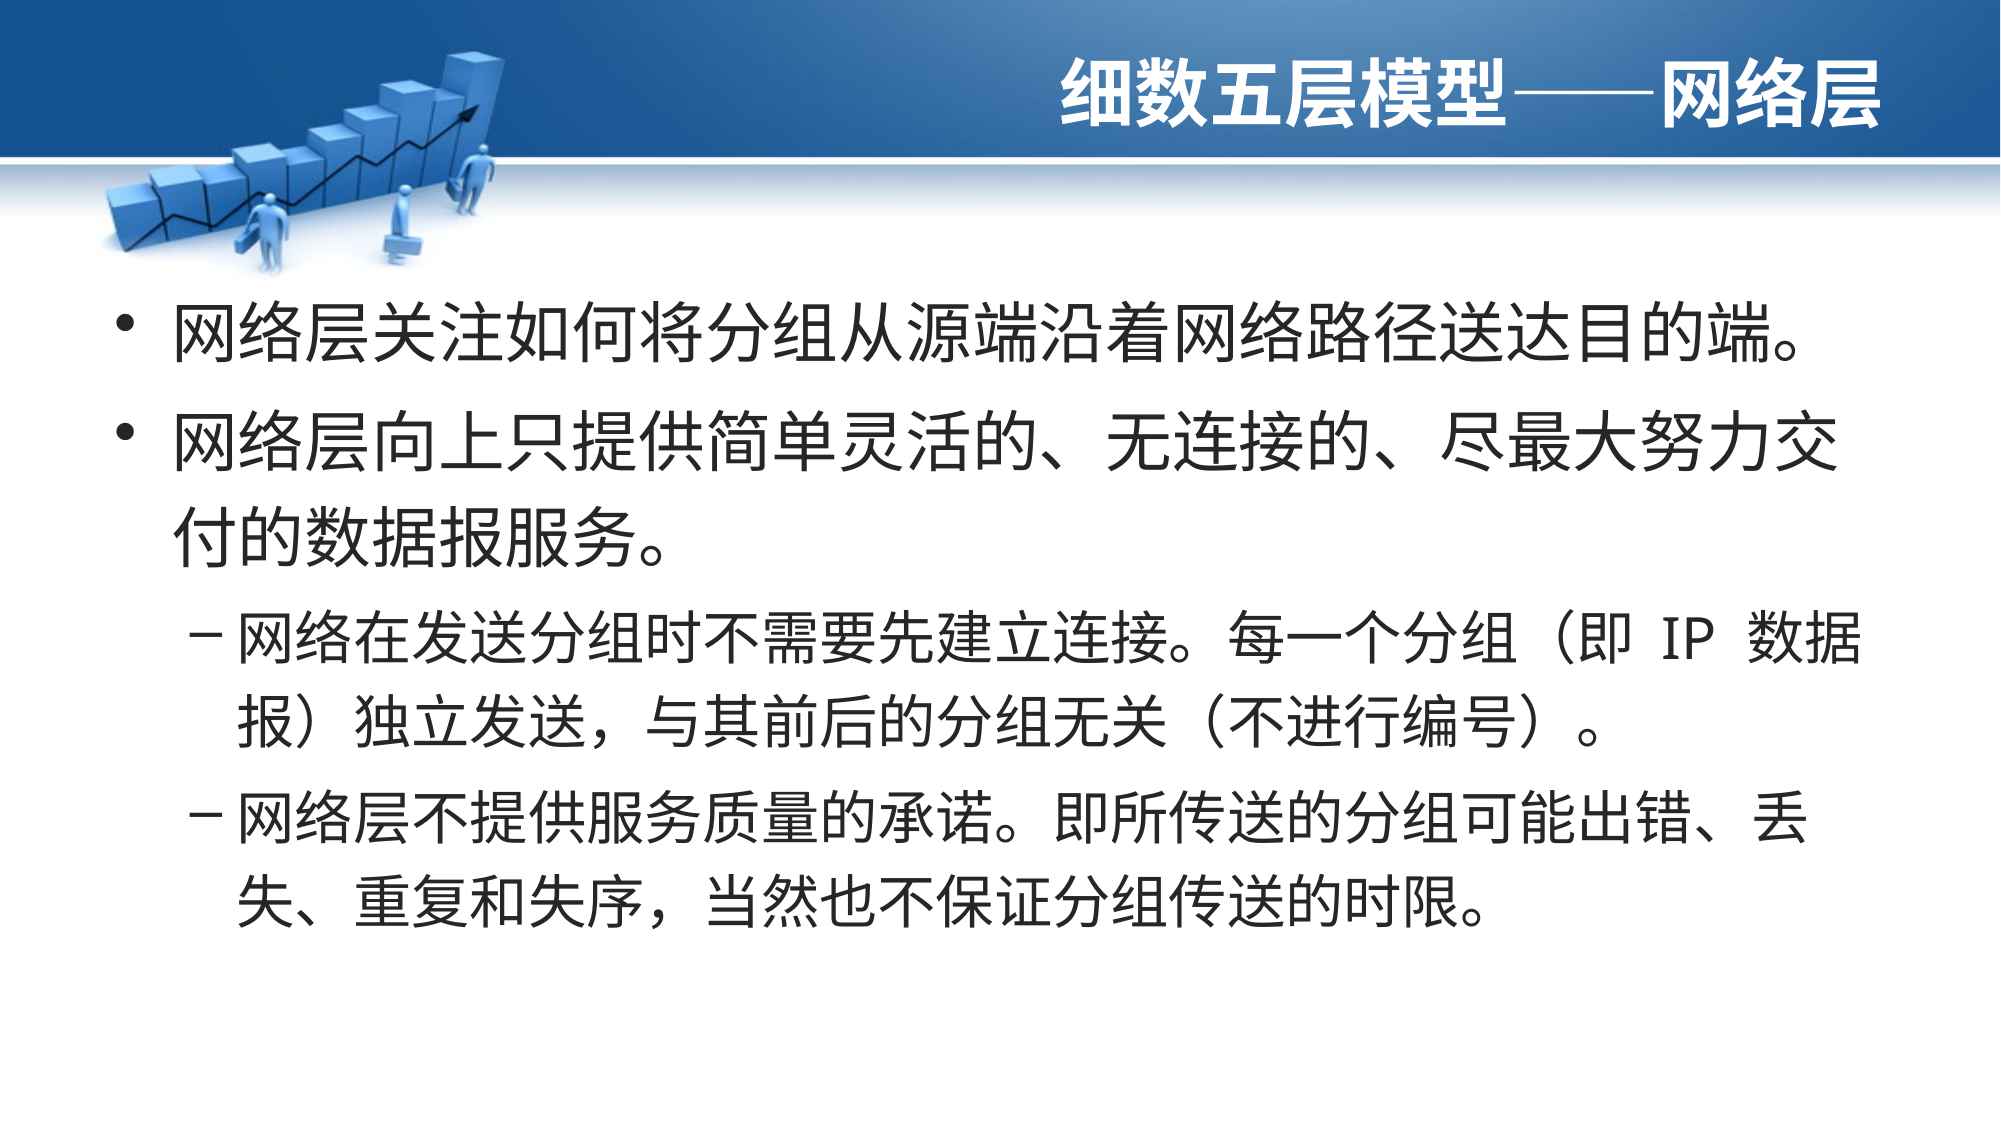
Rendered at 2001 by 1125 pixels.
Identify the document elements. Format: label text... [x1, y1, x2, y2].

picture [0, 0, 2001, 1125]
title 细数五层模型——网络层 [99, 45, 1900, 138]
list 网络层关注如何将分组从源端沿着网络路径送达目的端。 网络层向上只提供简单灵活的、无连接的、尽最大努力交付的数据报服务。 网络在发送分组时不需要先建立连接。每一个分组（即 IP 数据报）独立发送，与其前后的分组无关（不进行编号）。 网络层不提供服务质量的承诺。即所传送的分组可能出错、丢失、重复和失序，当然也不保证分组传送的时限。 [99, 267, 1900, 1029]
